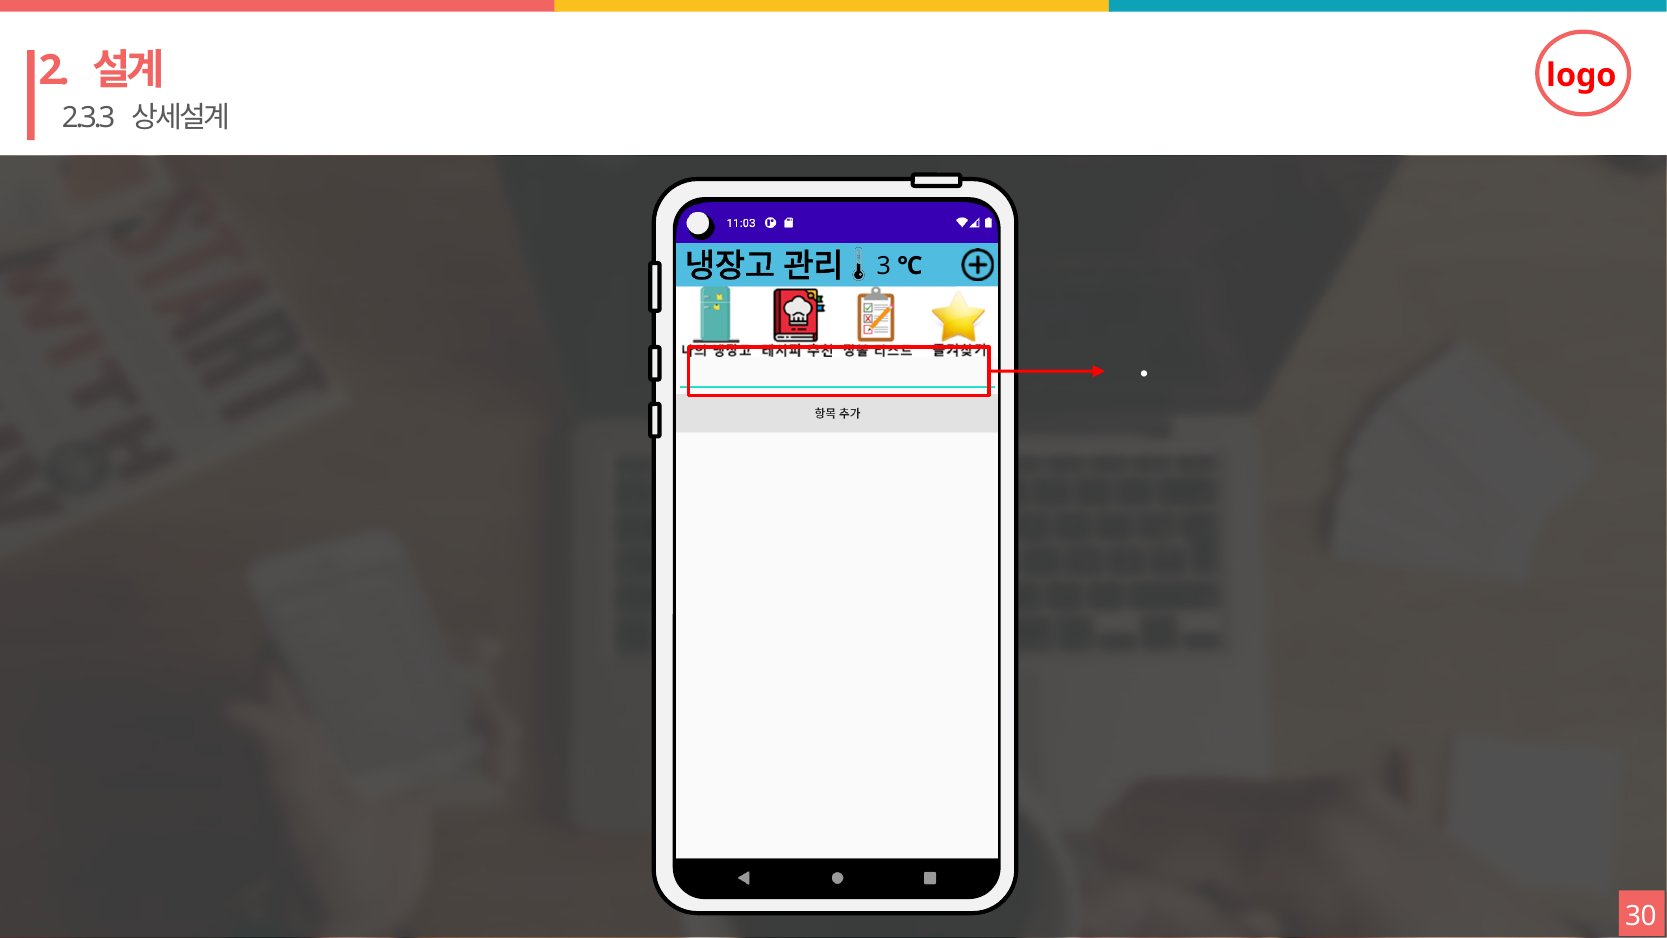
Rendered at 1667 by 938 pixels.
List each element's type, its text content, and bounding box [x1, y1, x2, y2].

picture [0, 155, 1667, 938]
text_box 2. 설계 [23, 35, 180, 90]
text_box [649, 174, 1017, 914]
text_box 2.3.3 상세설계 [21, 90, 246, 141]
text_box [25, 48, 37, 90]
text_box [688, 346, 1106, 396]
